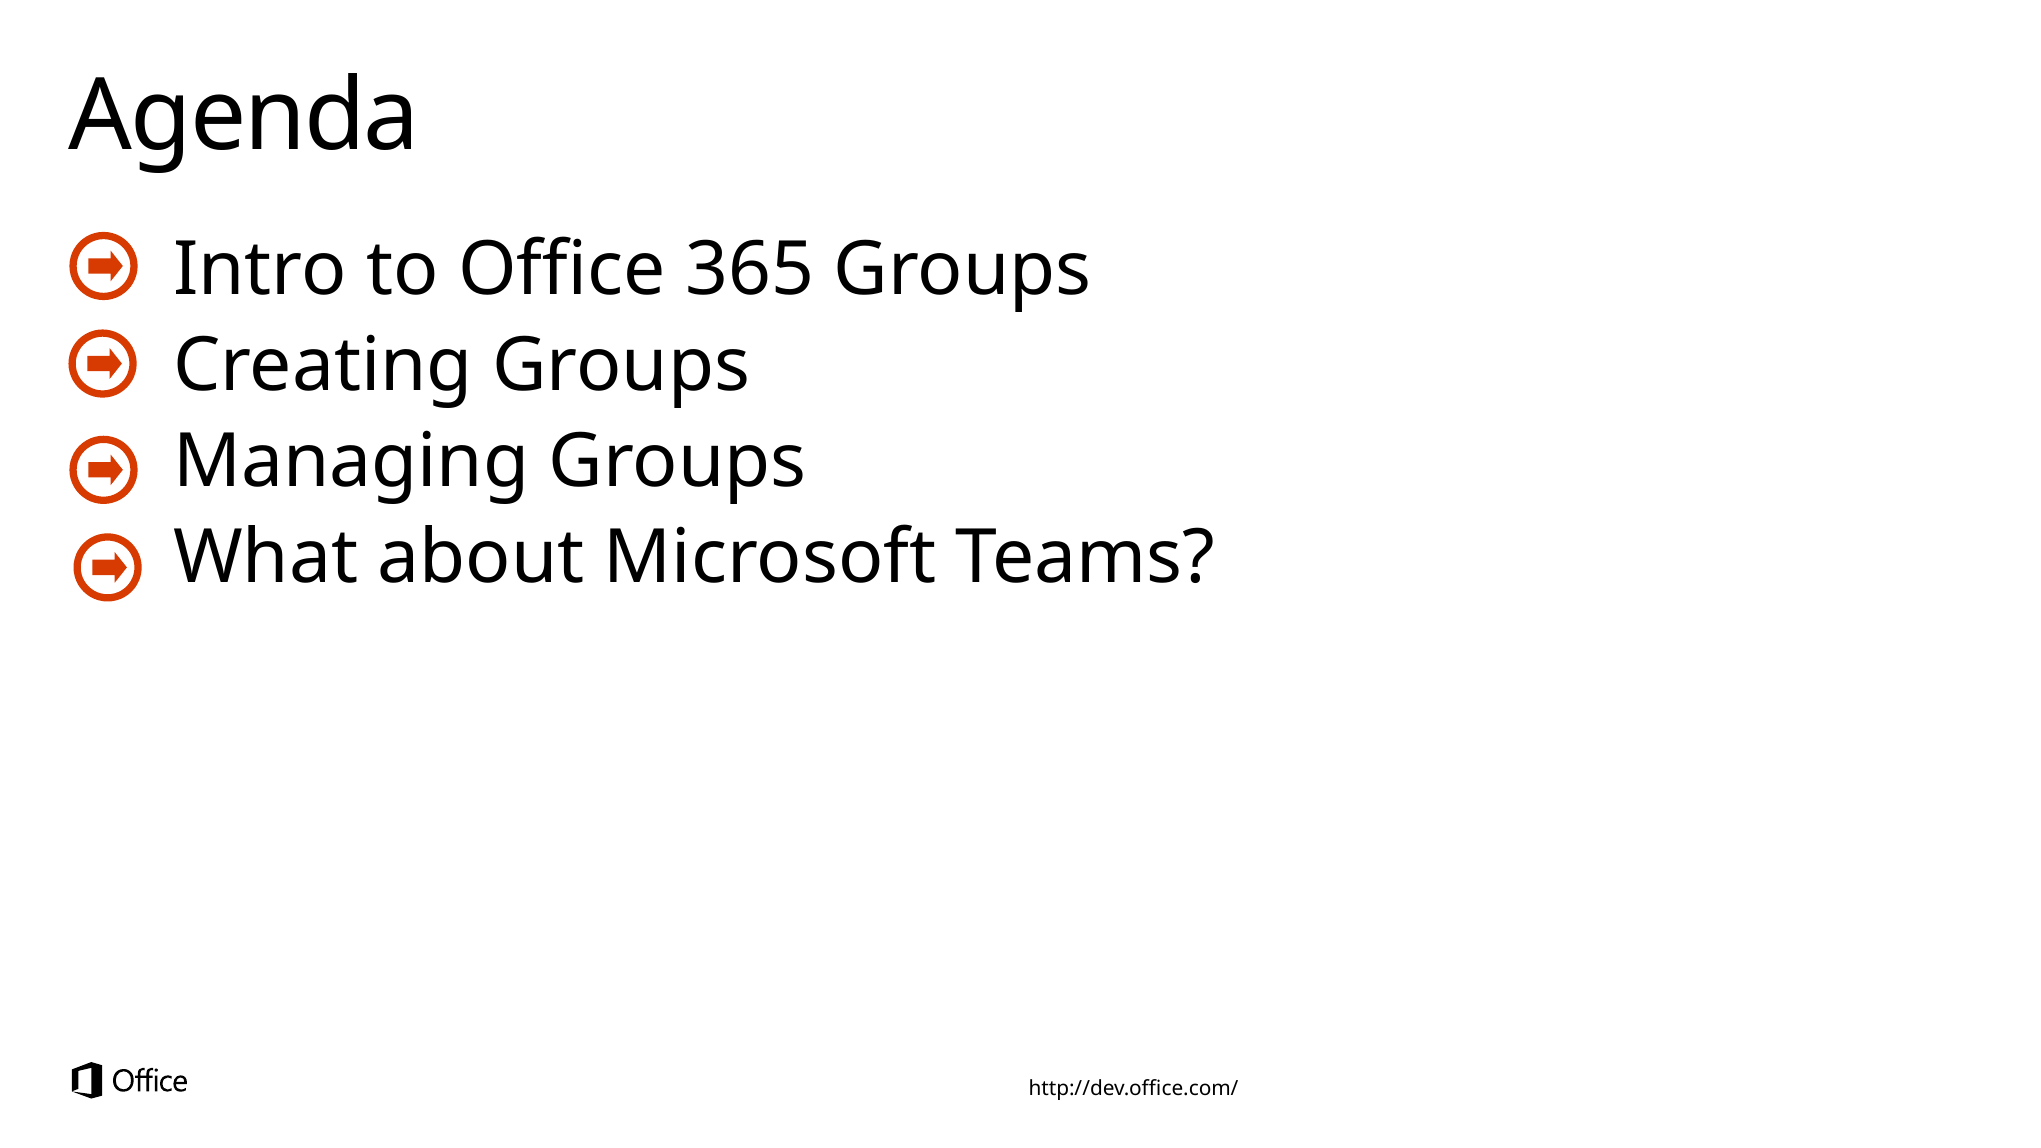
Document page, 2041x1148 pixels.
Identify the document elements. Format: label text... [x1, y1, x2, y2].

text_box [72, 439, 135, 501]
list Intro to Office 365 Groups Creating Groups Managing Groups What about Microsoft Teams? [149, 214, 1467, 627]
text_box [72, 235, 135, 297]
title Agenda [45, 48, 1996, 199]
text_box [76, 536, 139, 599]
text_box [71, 332, 134, 395]
